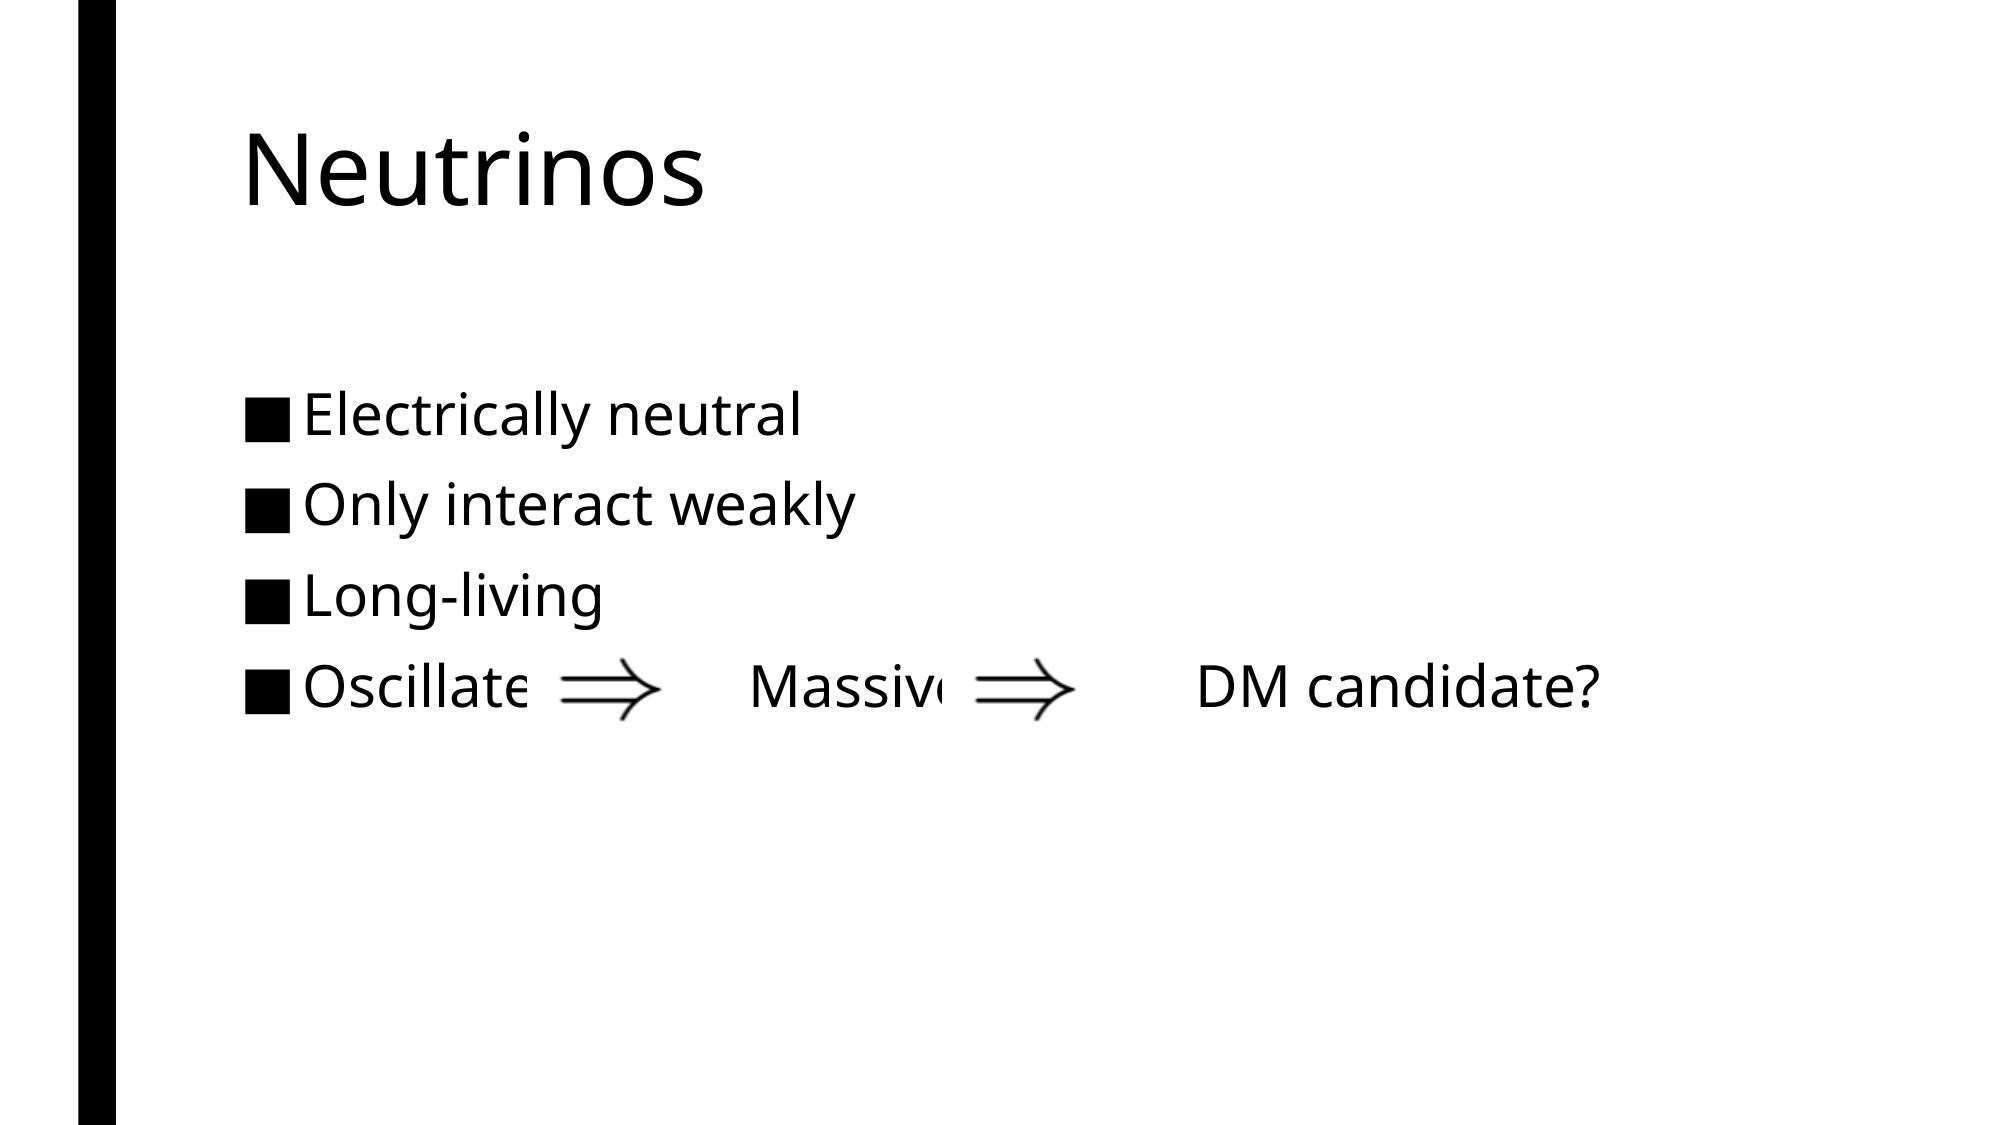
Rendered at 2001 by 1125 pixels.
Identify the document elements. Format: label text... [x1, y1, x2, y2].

picture [942, 642, 1097, 734]
picture [527, 642, 683, 734]
list Electrically neutral Only interact weakly Long-living Oscillate Massive DM candidate? [225, 375, 1800, 963]
title Neutrinos [225, 112, 1800, 357]
